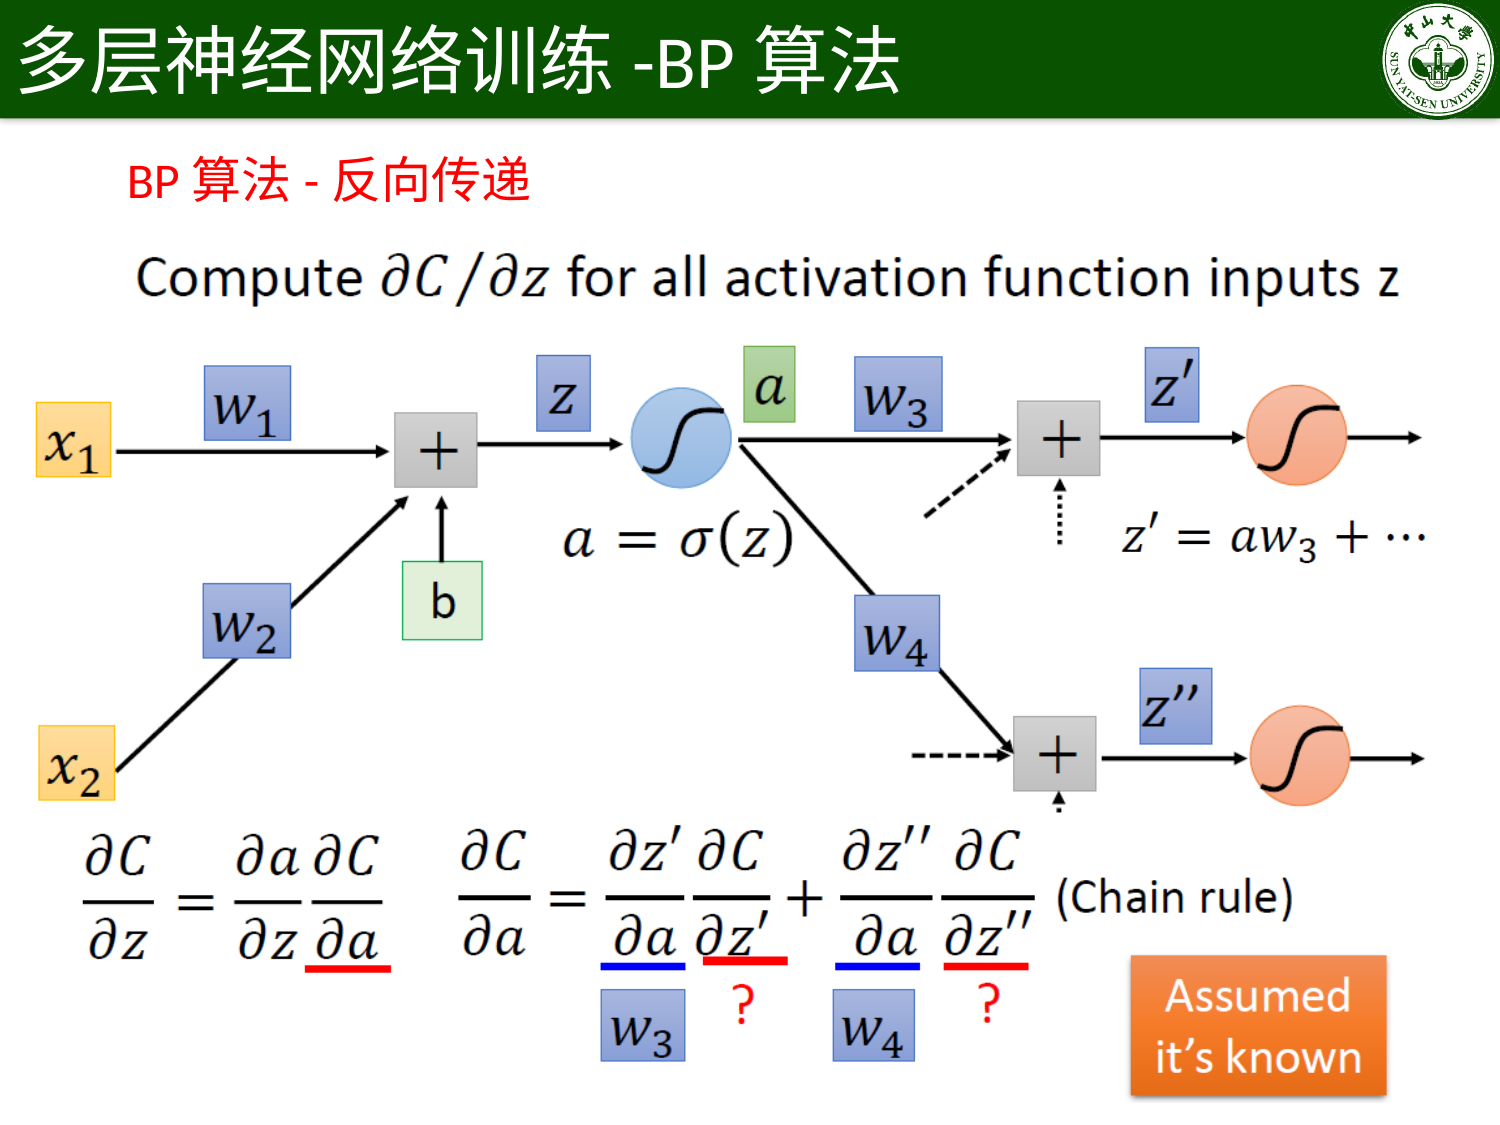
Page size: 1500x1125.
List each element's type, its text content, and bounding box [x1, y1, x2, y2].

text_box 多层神经网络训练-BP算法 [0, 0, 1378, 119]
text_box BP算法-反向传递 [112, 140, 546, 216]
picture [19, 239, 1498, 1115]
picture [1378, 0, 1498, 120]
